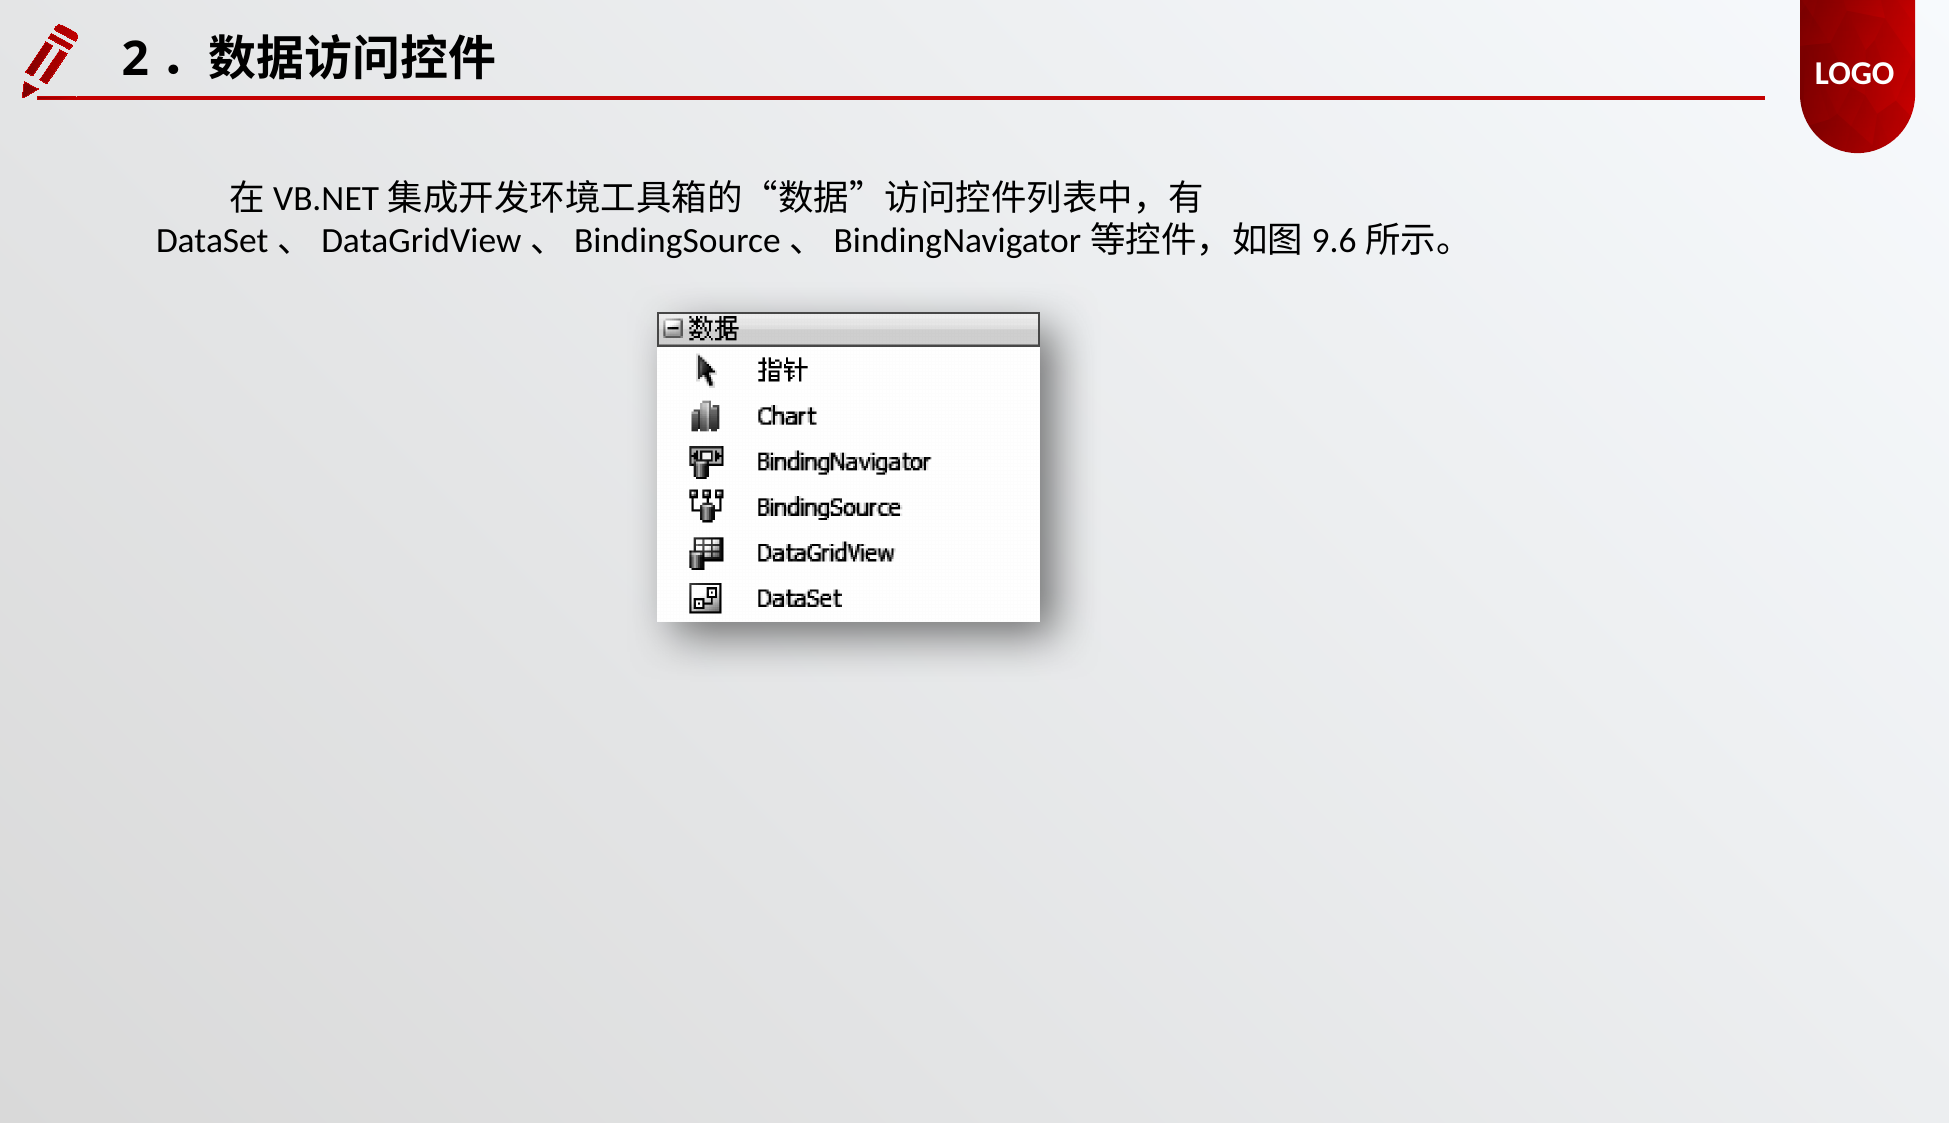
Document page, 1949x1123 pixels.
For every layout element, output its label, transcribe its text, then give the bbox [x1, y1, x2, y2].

picture [26, 42, 52, 75]
picture [40, 50, 67, 83]
picture [48, 33, 73, 49]
picture [22, 82, 37, 97]
picture [657, 312, 1040, 622]
picture [54, 24, 78, 41]
text_box 在VB.NET集成开发环境工具箱的“数据”访问控件列表中，有DataSet、DataGridView、BindingSource、BindingNavigator等控件，如图9.6所示。 [141, 167, 1699, 268]
text_box 2．数据访问控件 [101, 17, 1253, 95]
picture [1800, 0, 1916, 154]
